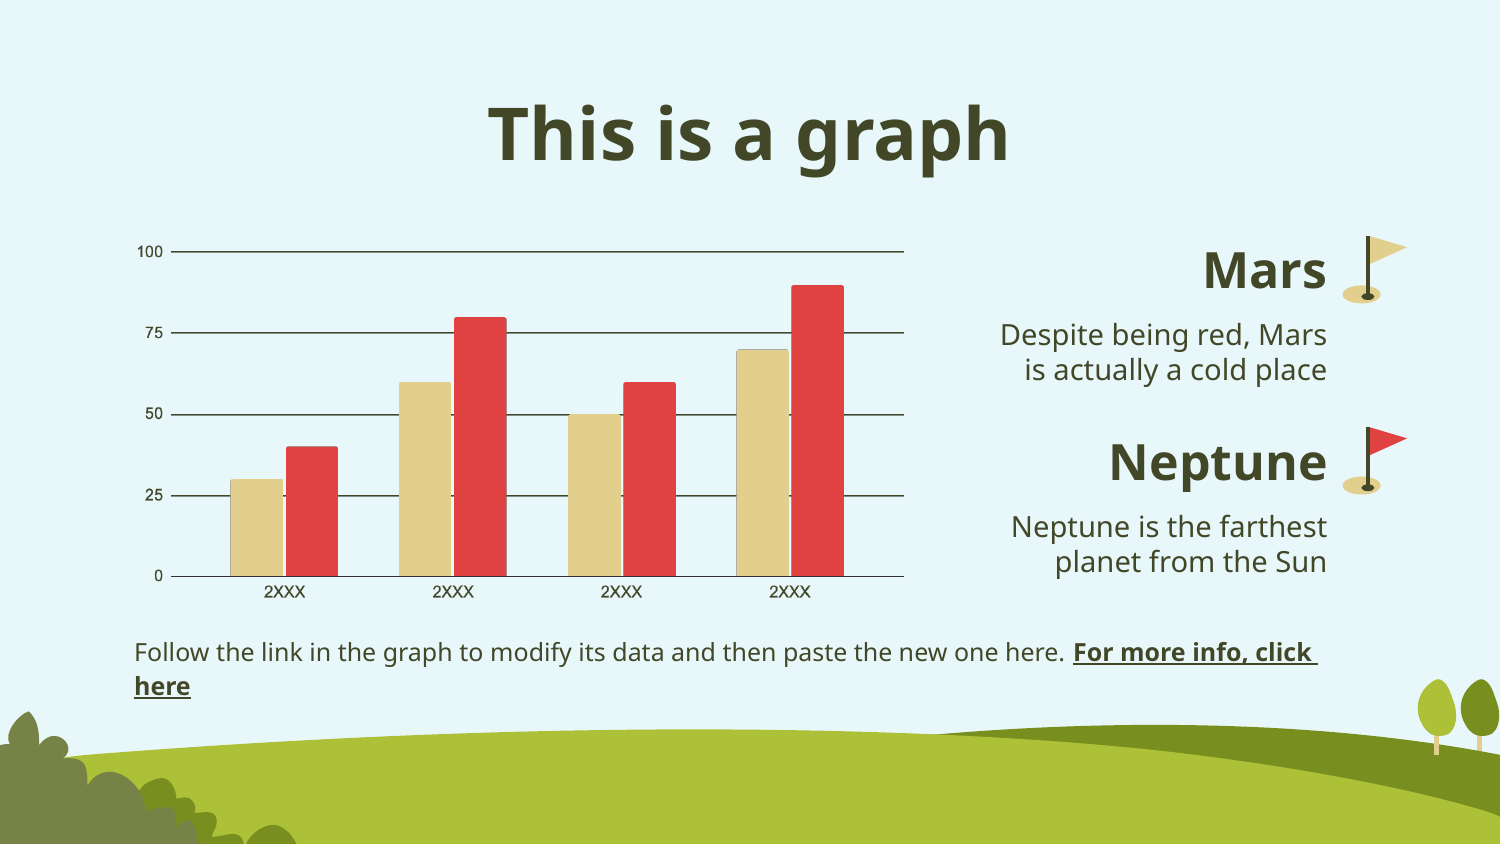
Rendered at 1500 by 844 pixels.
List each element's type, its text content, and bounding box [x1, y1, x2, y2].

subtitle Follow the link in the graph to modify its data and then paste the new one here. For more info, click here [119, 636, 1383, 704]
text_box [1342, 236, 1408, 304]
text_box Neptune is the farthest planet from the Sun [979, 493, 1343, 573]
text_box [1342, 427, 1408, 495]
text_box Neptune [979, 438, 1337, 493]
text_box Mars [979, 246, 1337, 301]
picture [116, 224, 923, 620]
title This is a graph [118, 72, 1382, 167]
text_box Despite being red, Mars is actually a cold place [979, 301, 1343, 381]
